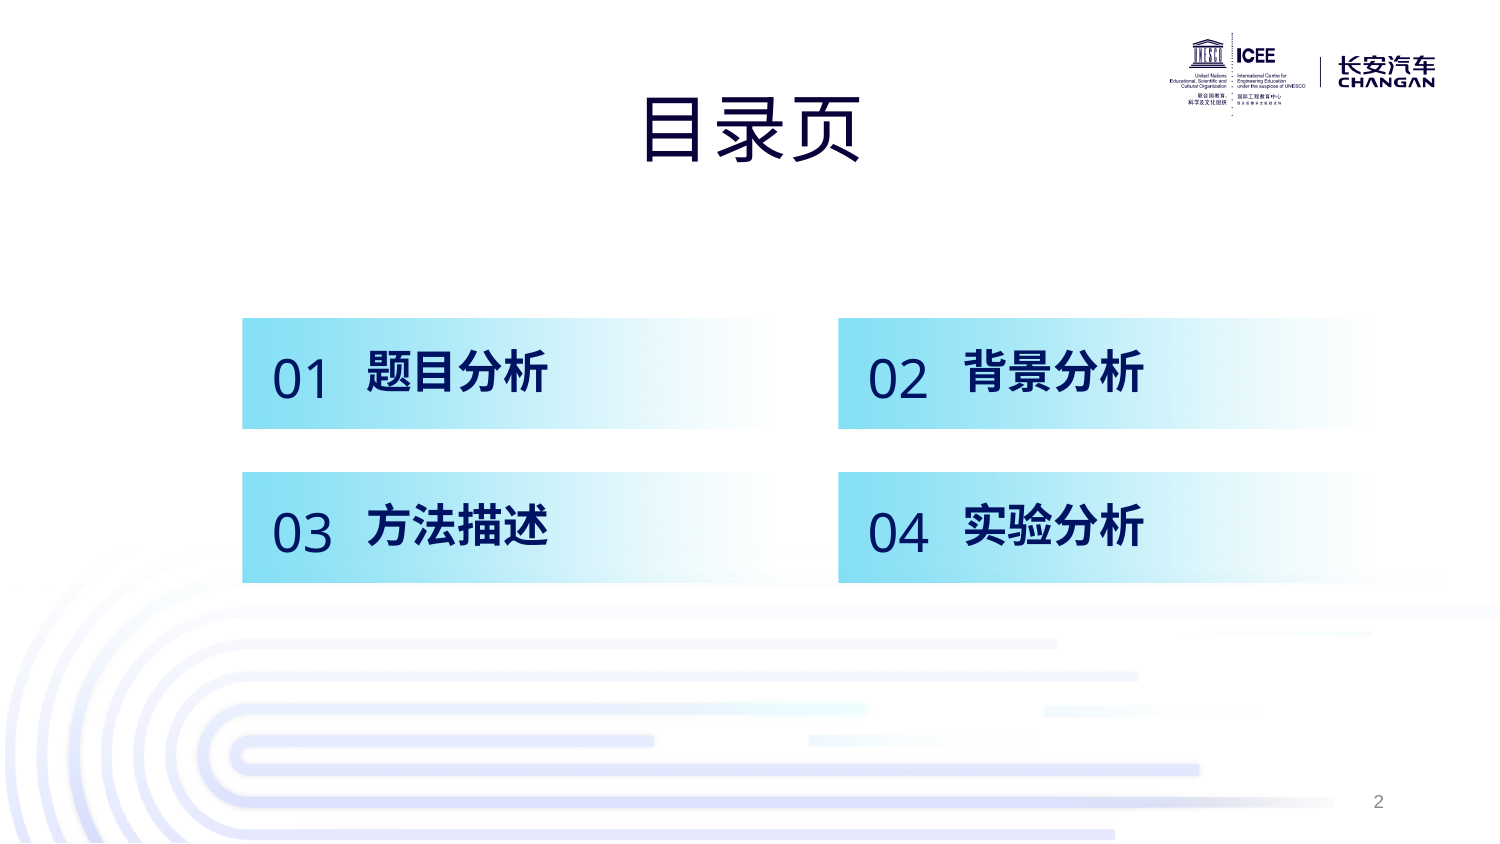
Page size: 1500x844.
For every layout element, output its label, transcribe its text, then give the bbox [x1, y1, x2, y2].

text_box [264, 488, 631, 547]
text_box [264, 334, 631, 407]
text_box 目录页 [137, 74, 1363, 180]
picture [837, 318, 1373, 429]
picture [0, 472, 1500, 844]
picture [242, 318, 777, 429]
picture [1170, 33, 1435, 116]
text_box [859, 334, 1226, 407]
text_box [859, 488, 1226, 547]
